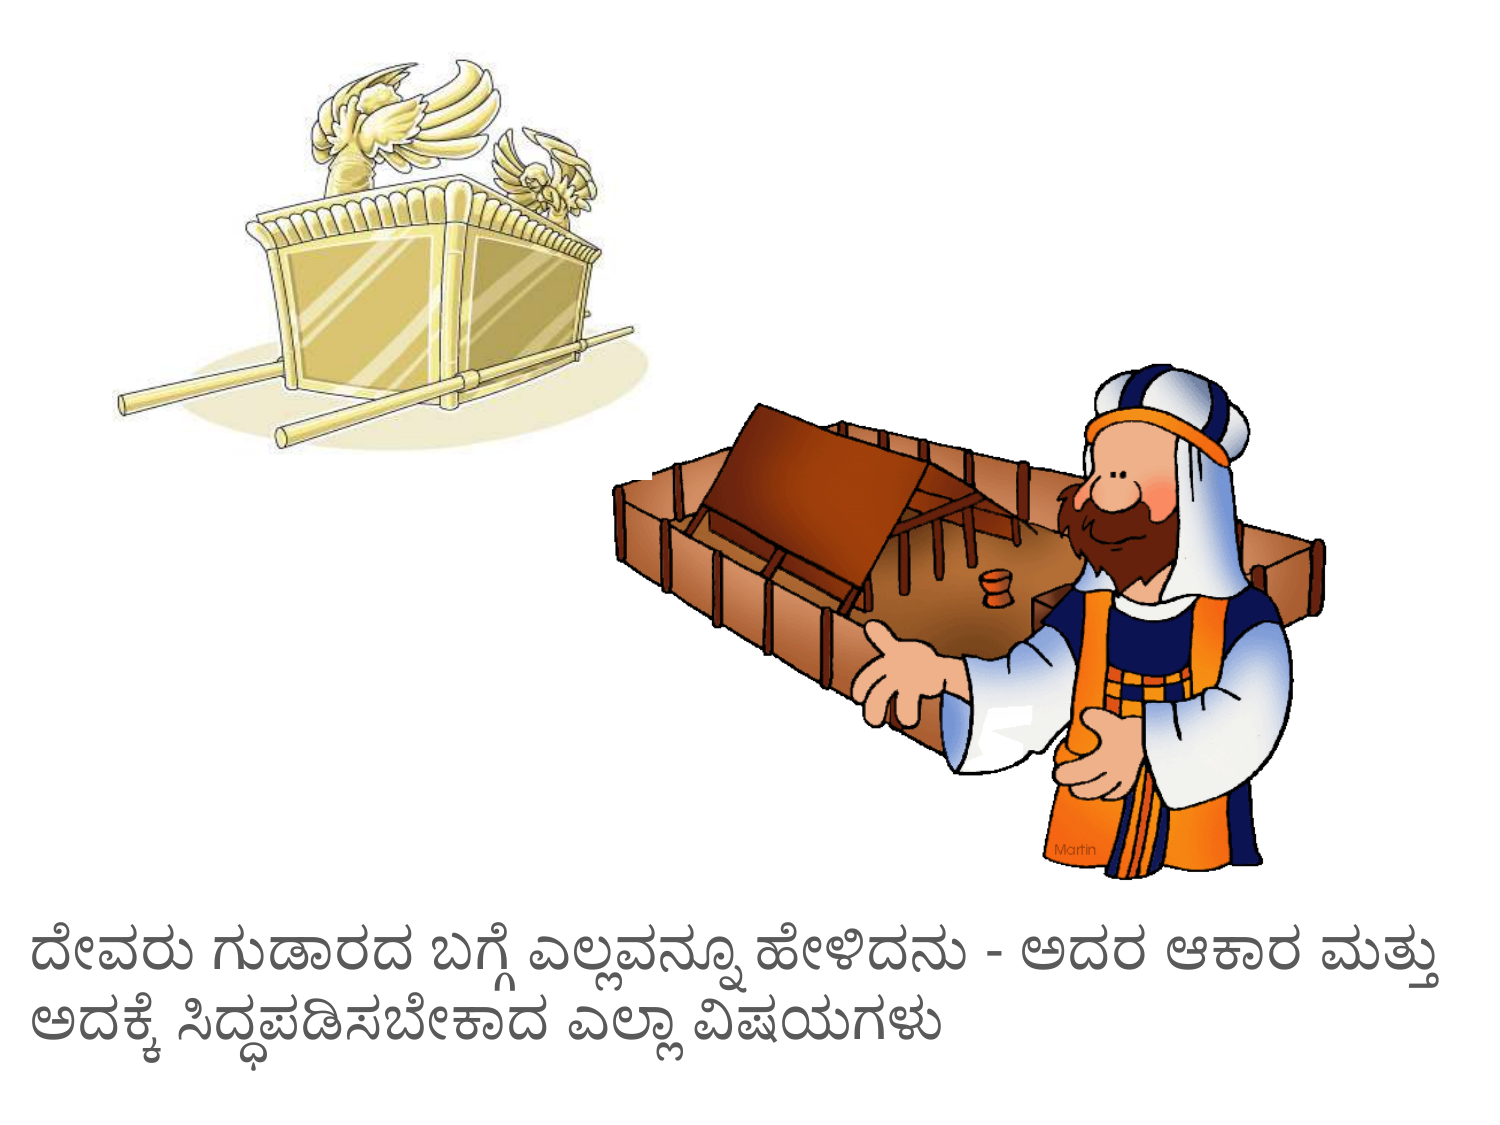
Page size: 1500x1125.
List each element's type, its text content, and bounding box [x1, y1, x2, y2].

picture [111, 18, 1340, 895]
text_box ದೇವರು ಗುಡಾರದ ಬಗ್ಗೆ ಎಲ್ಲವನ್ನೂ ಹೇಳಿದನು - ಅದರ ಆಕಾರ ಮತ್ತು ಅದಕ್ಕೆ ಸಿದ್ಧಪಡಿಸಬೇಕಾದ ಎಲ್ಲಾ ವಿಷಯಗಳು [14, 903, 1486, 1059]
